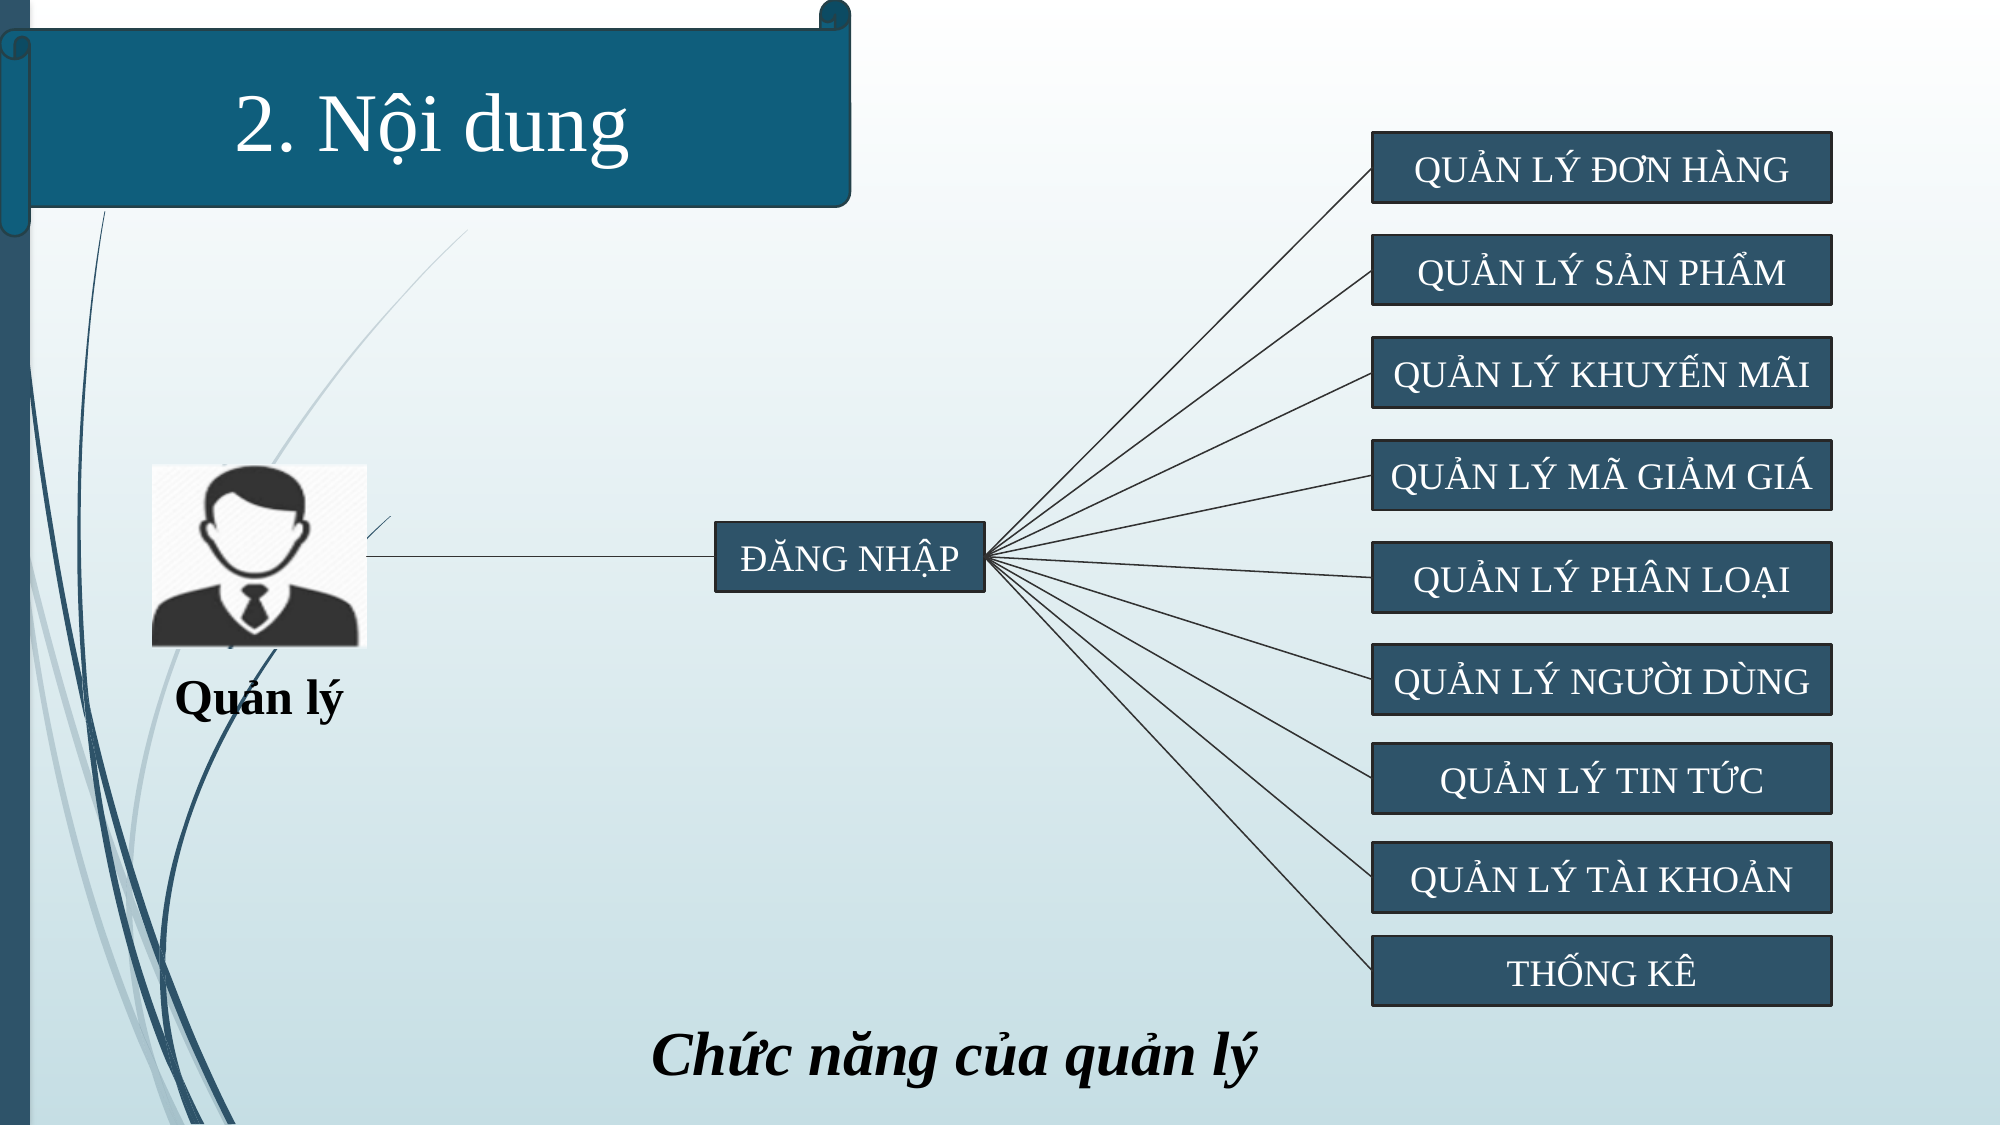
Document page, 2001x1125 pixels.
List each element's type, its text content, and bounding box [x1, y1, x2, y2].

text_box QUẢN LÝ NGƯỜI DÙNG [1377, 643, 1833, 716]
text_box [983, 556, 1373, 878]
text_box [983, 474, 1373, 554]
text_box QUẢN LÝ MÃ GIẢM GIÁ [1377, 439, 1833, 511]
text_box QUẢN LÝ TIN TỨC [1377, 742, 1833, 815]
text_box ĐĂNG NHẬP [714, 521, 977, 593]
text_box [983, 269, 1373, 372]
text_box QUẢN LÝ ĐƠN HÀNG [1371, 131, 1833, 204]
picture [152, 464, 368, 650]
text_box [983, 372, 1373, 474]
text_box QUẢN LÝ TÀI KHOẢN [1376, 841, 1833, 914]
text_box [983, 883, 1373, 972]
text_box QUẢN LÝ SẢN PHẨM [1376, 234, 1833, 306]
text_box Quản lý [159, 658, 361, 732]
text_box 2. Nội dung [0, 0, 852, 238]
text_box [983, 167, 1373, 269]
text_box QUẢN LÝ KHUYẾN MÃI [1377, 336, 1833, 409]
text_box THỐNG KÊ [1371, 935, 1833, 1007]
text_box QUẢN LÝ PHÂN LOẠI [1378, 541, 1833, 614]
text_box Chức năng của quản lý [455, 1005, 1455, 1096]
